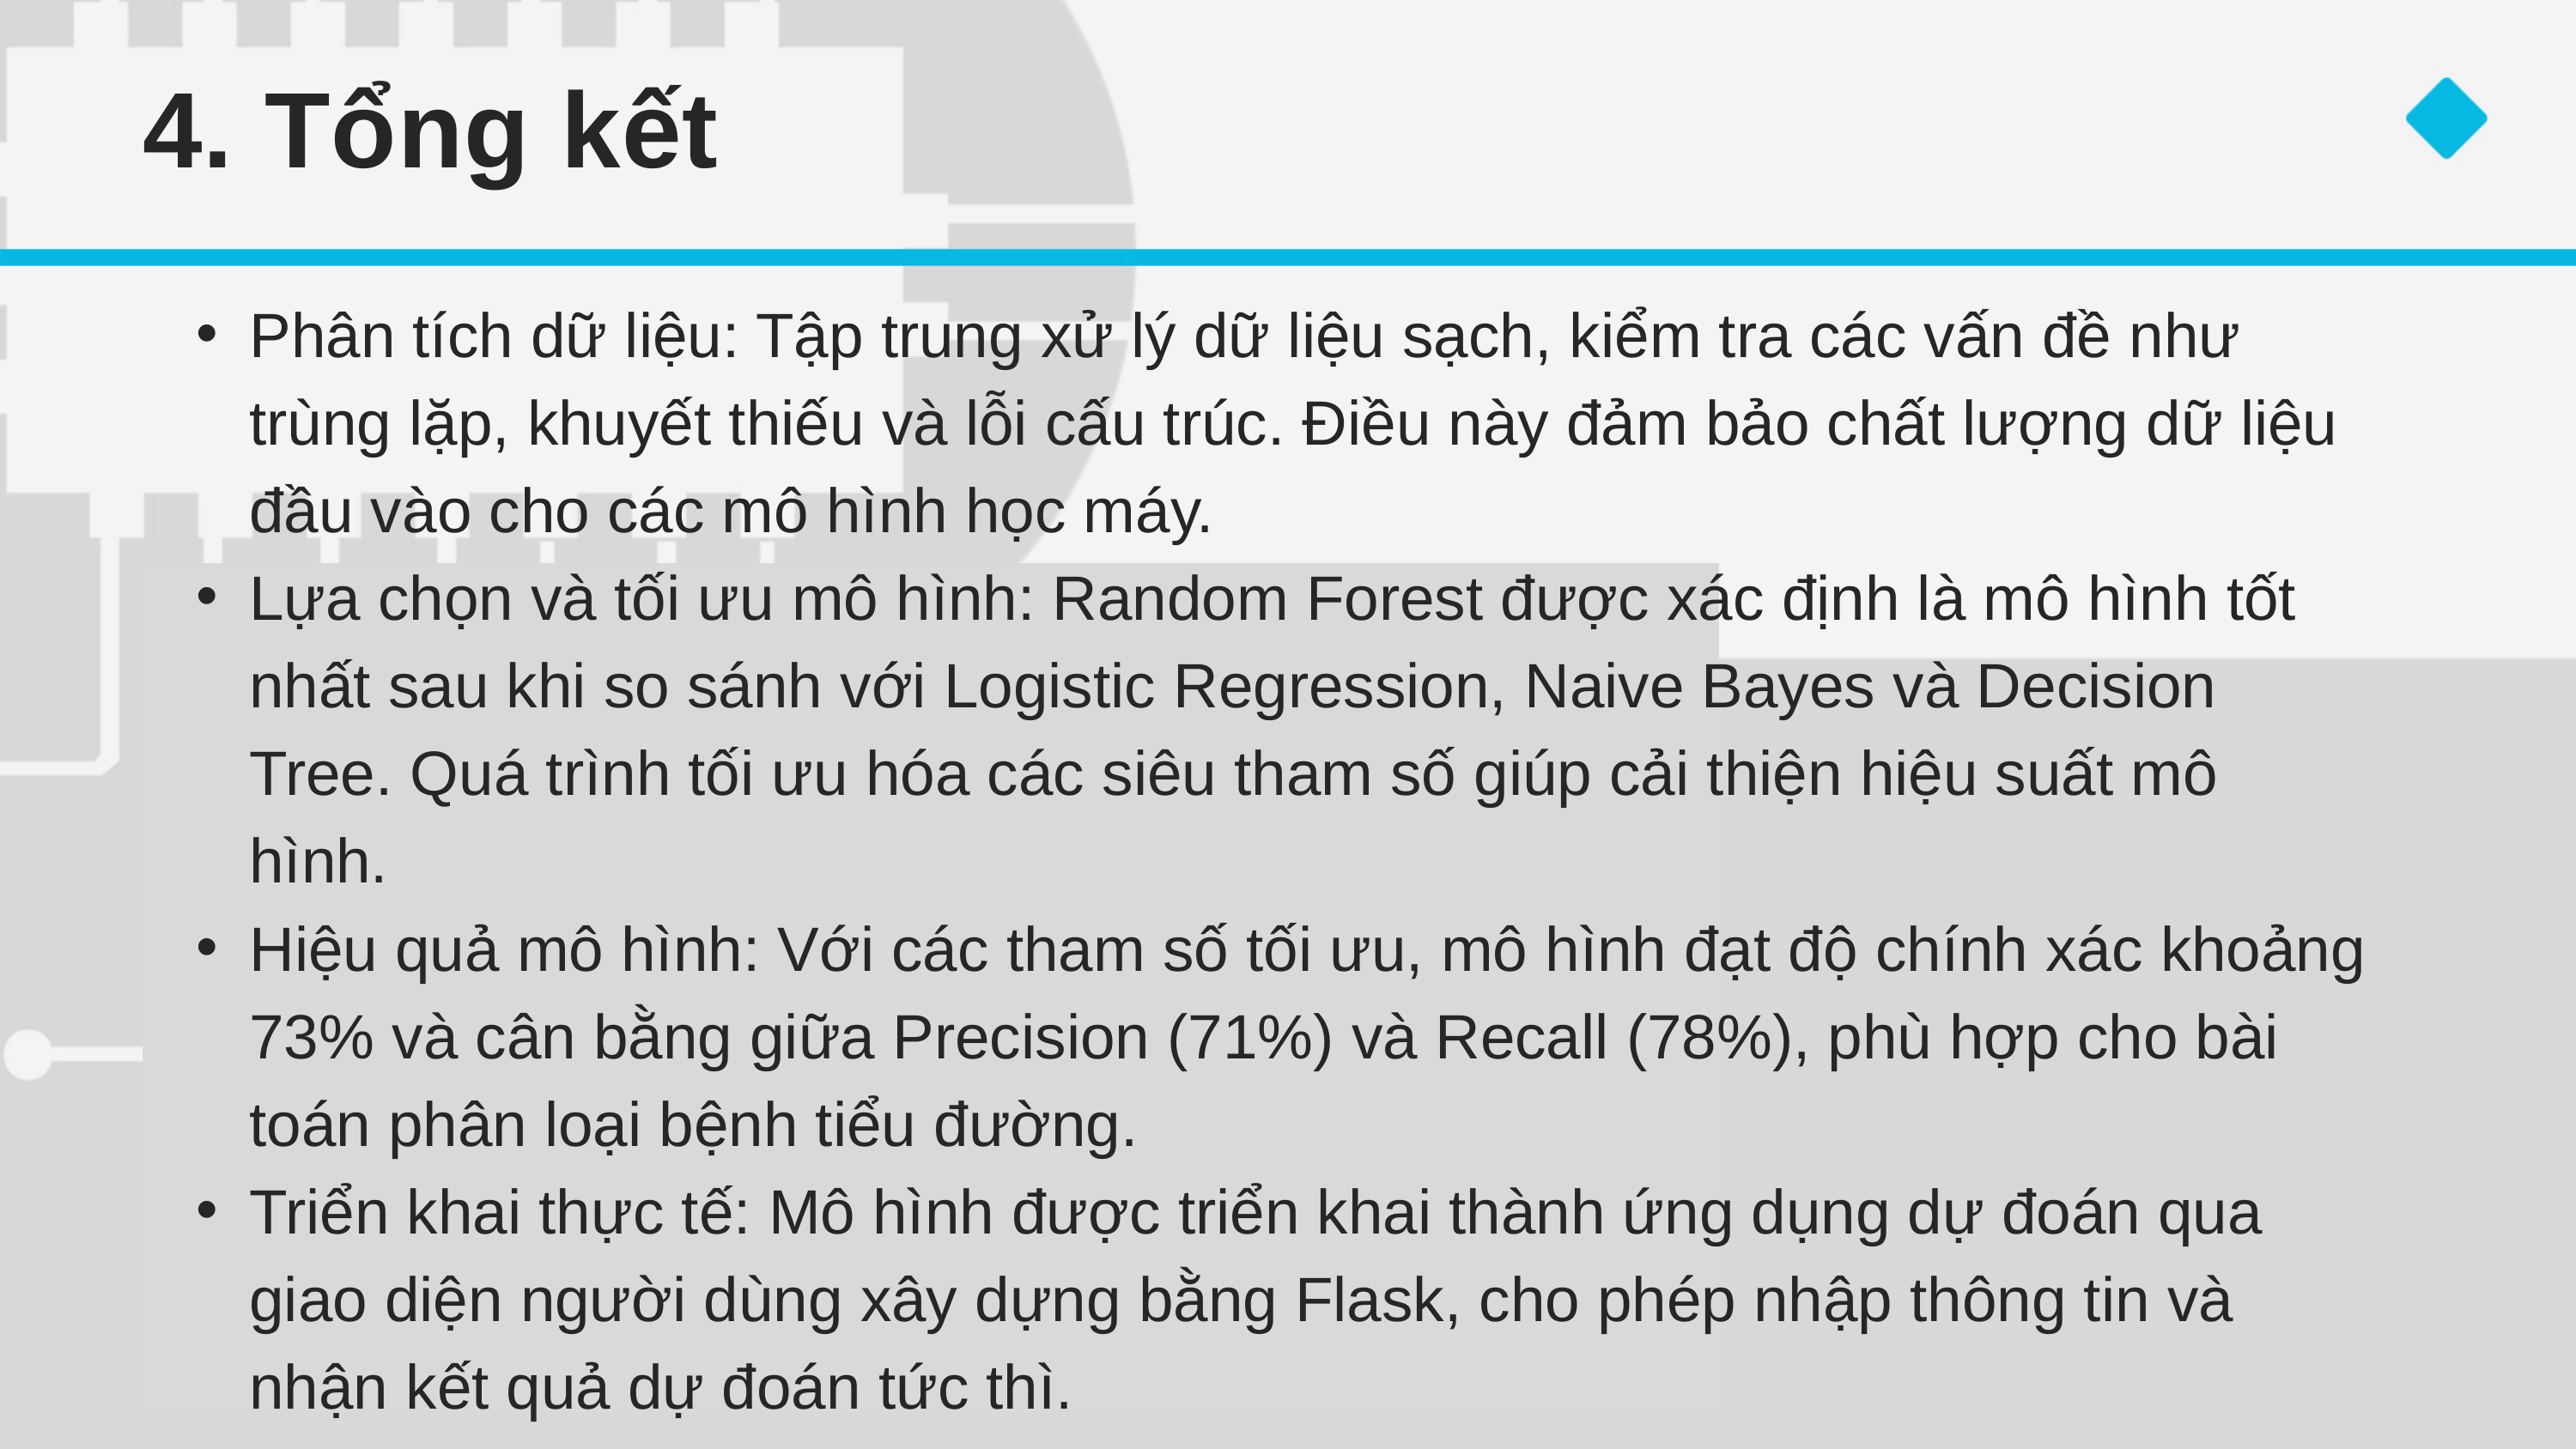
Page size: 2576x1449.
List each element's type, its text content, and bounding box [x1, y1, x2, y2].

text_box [143, 562, 1720, 1412]
text_box Phân tích dữ liệu: Tập trung xử lý dữ liệu sạch, kiểm tra các vấn đề như trùng lặp, khuyết thiếu và lỗi cấu trúc. Điều này đảm bảo chất lượng dữ liệu đầu vào cho các mô hình học máy. Lựa chọn và tối ưu mô hình: Random Forest được xác định là mô hình tốt nhất sau khi so sánh với Logistic Regression, Naive Bayes và Decision Tree. Quá trình tối ưu hóa các siêu tham số giúp cải thiện hiệu suất mô hình. Hiệu quả mô hình: Với các tham số tối ưu, mô hình đạt độ chính xác khoảng 73% và cân bằng giữa Precision (71%) và Recall (78%), phù hợp cho bài toán phân loại bệnh tiểu đường. Triển khai thực tế: Mô hình được triển khai thành ứng dụng dự đoán qua giao diện người dùng xây dựng bằng Flask, cho phép nhập thông tin và nhận kết quả dự đoán tức thì. [143, 282, 2373, 1449]
text_box [0, 0, 2576, 1449]
text_box 4. Tổng kết [143, 59, 2435, 189]
